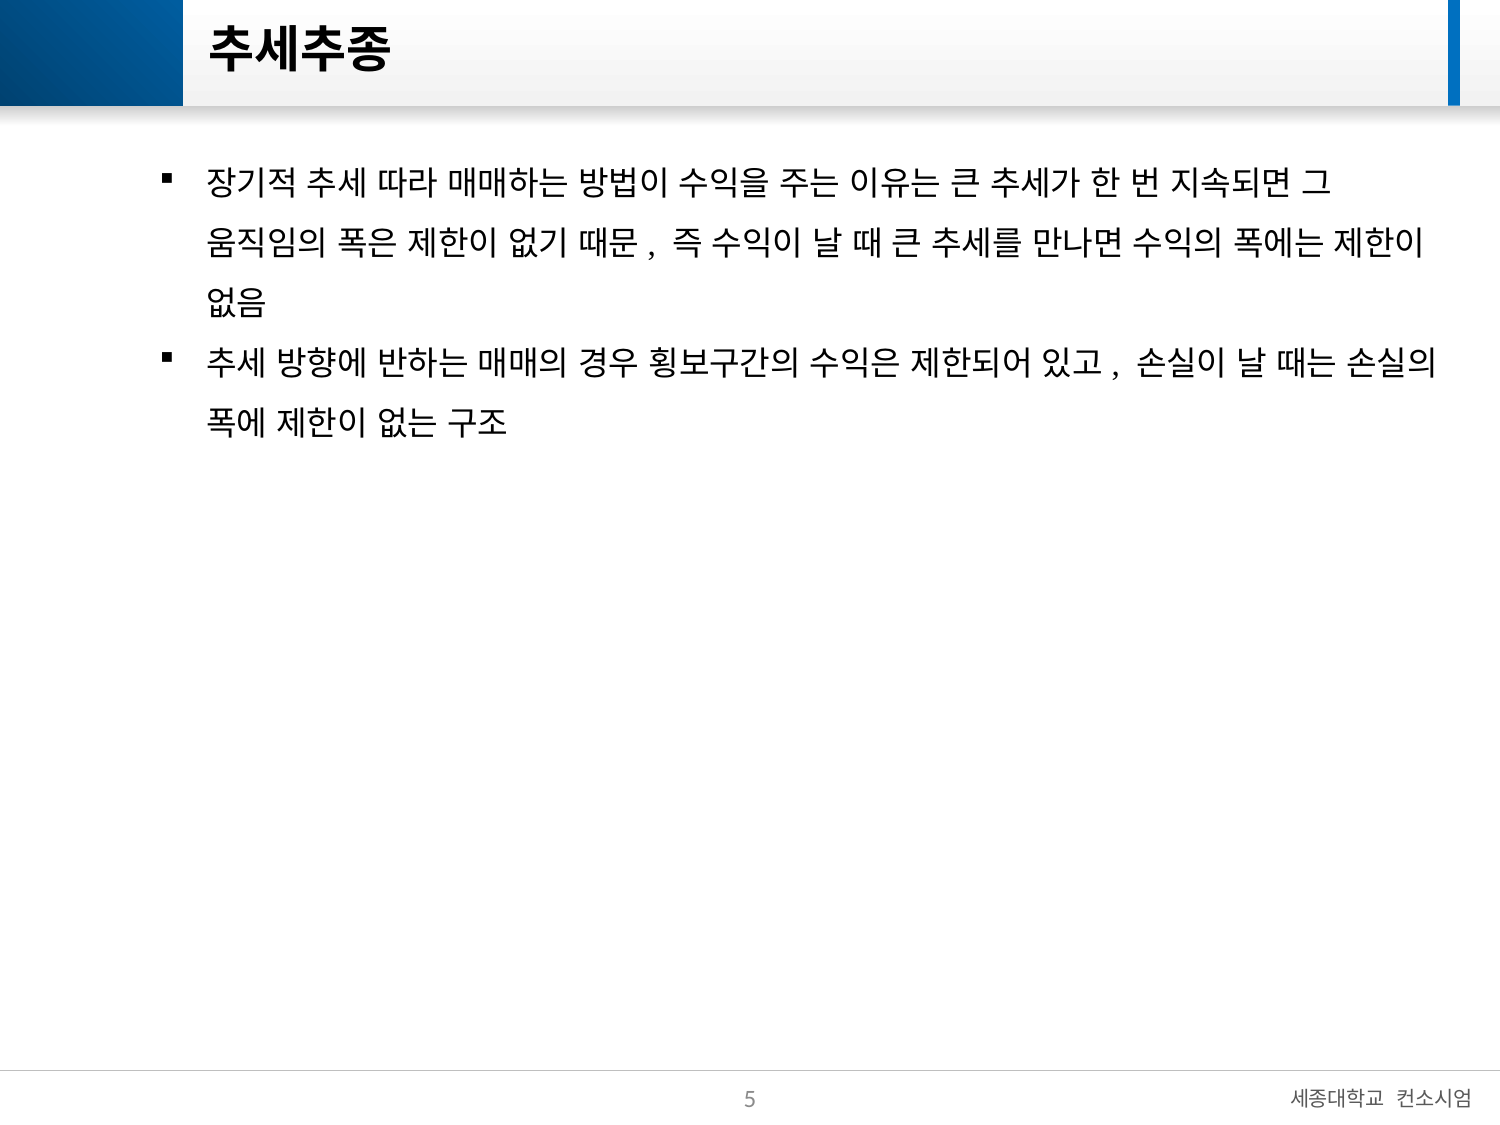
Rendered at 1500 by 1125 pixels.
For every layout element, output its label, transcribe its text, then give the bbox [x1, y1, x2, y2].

title 추세추종 [193, 10, 1436, 91]
text_box 장기적 추세 따라 매매하는 방법이 수익을 주는 이유는 큰 추세가 한 번 지속되면 그 움직임의 폭은 제한이 없기 때문, 즉 수익이 날 때 큰 추세를 만나면 수익의 폭에는 제한이 없음 추세 방향에 반하는 매매의 경우 횡보구간의 수익은 제한되어 있고, 손실이 날 때는 손실의 폭에 제한이 없는 구조 [144, 135, 1461, 510]
